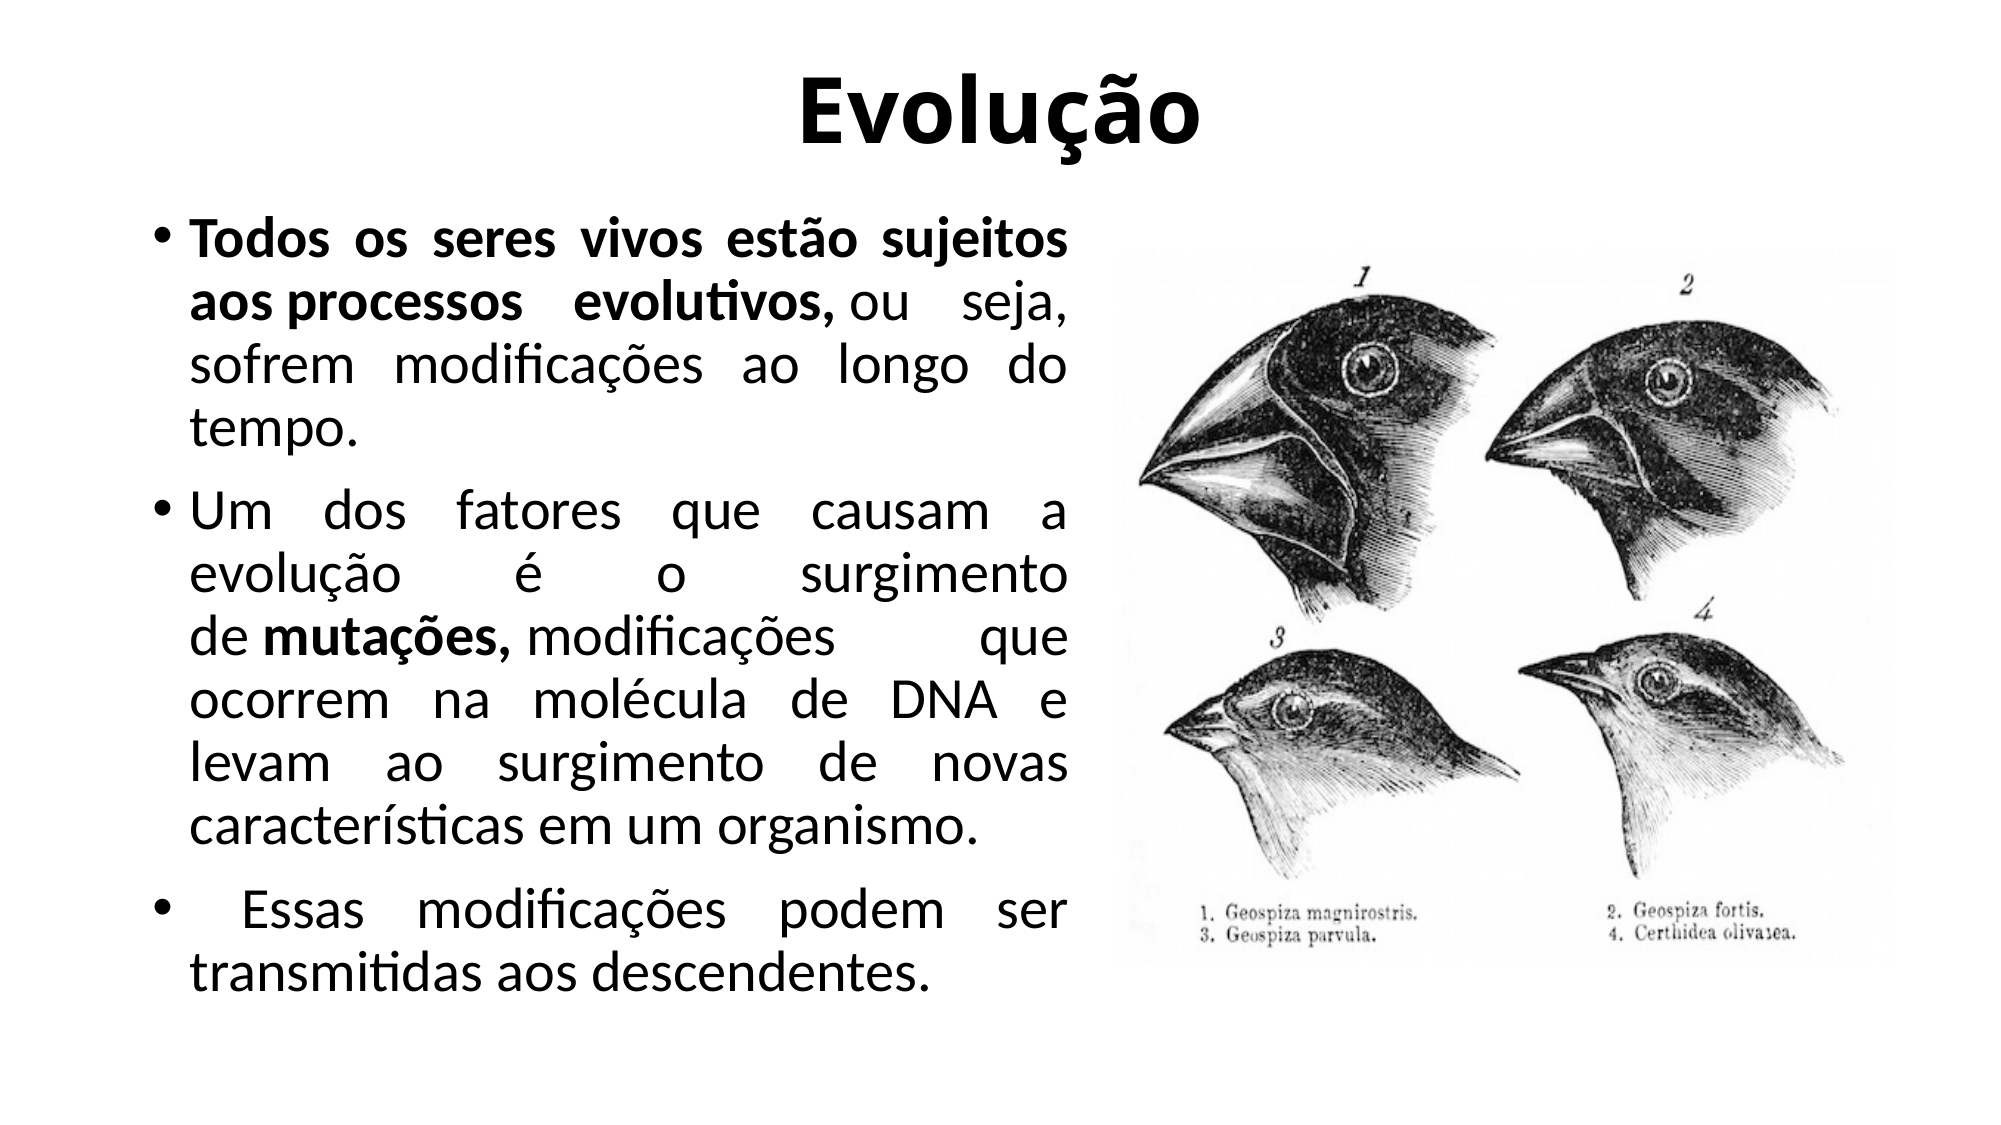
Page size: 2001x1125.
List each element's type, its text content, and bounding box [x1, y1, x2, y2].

title Evolução [137, 59, 1863, 278]
picture [1113, 247, 1895, 966]
list Todos os seres vivos estão sujeitos aos processos evolutivos, ou seja, sofrem modificações ao longo do tempo. Um dos fatores que causam a evolução é o surgimento de mutações, modificações que ocorrem na molécula de DNA e levam ao surgimento de novas características em um organismo. Essas modificações podem ser transmitidas aos descendentes. [137, 199, 1085, 1014]
